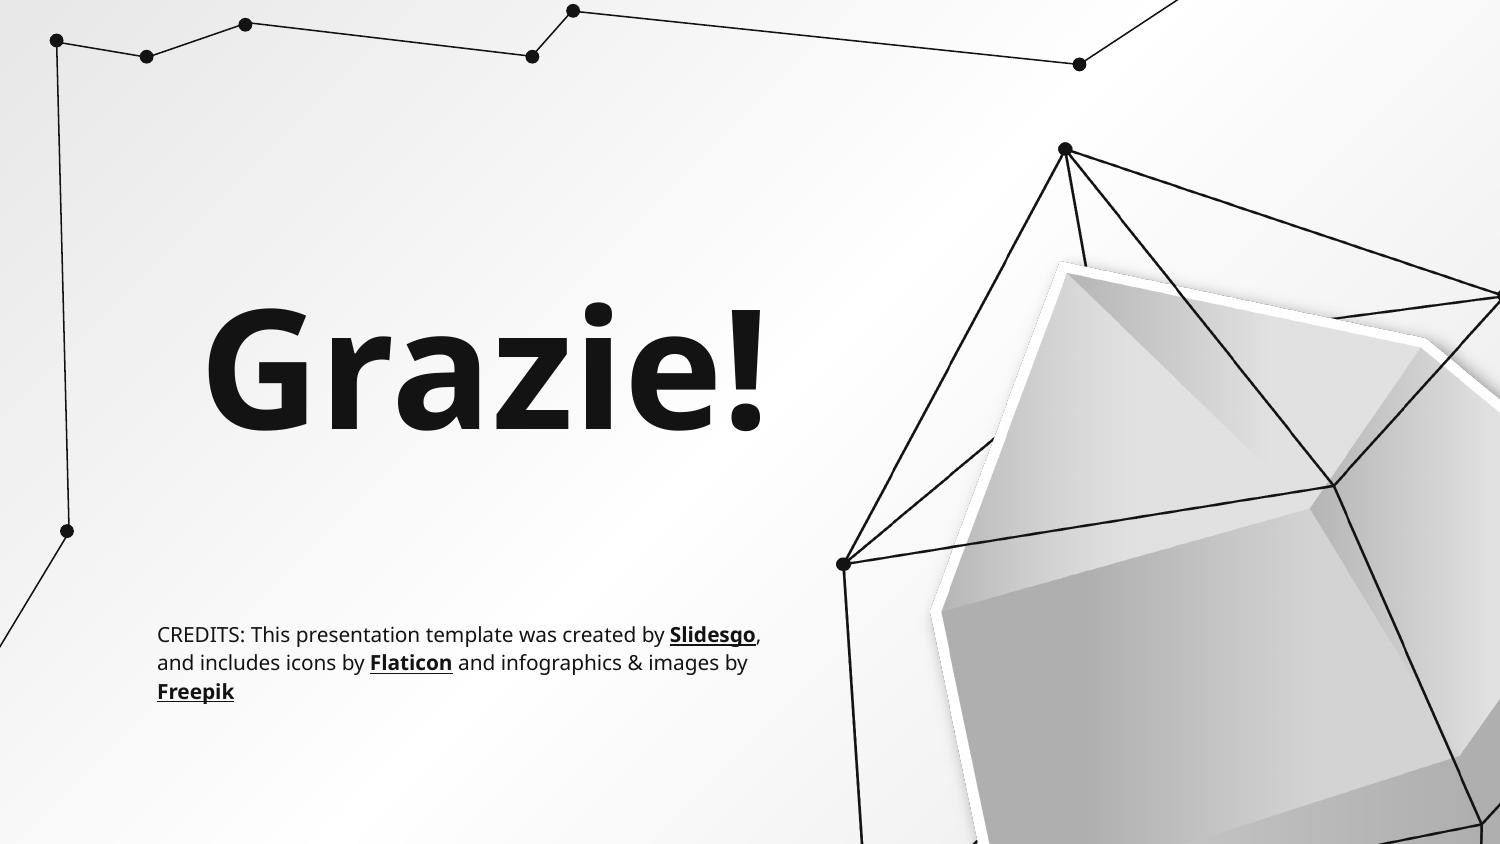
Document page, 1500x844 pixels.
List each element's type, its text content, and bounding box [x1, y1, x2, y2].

picture [0, 0, 1500, 844]
picture [0, 0, 1174, 643]
title Grazie! [184, 247, 831, 596]
